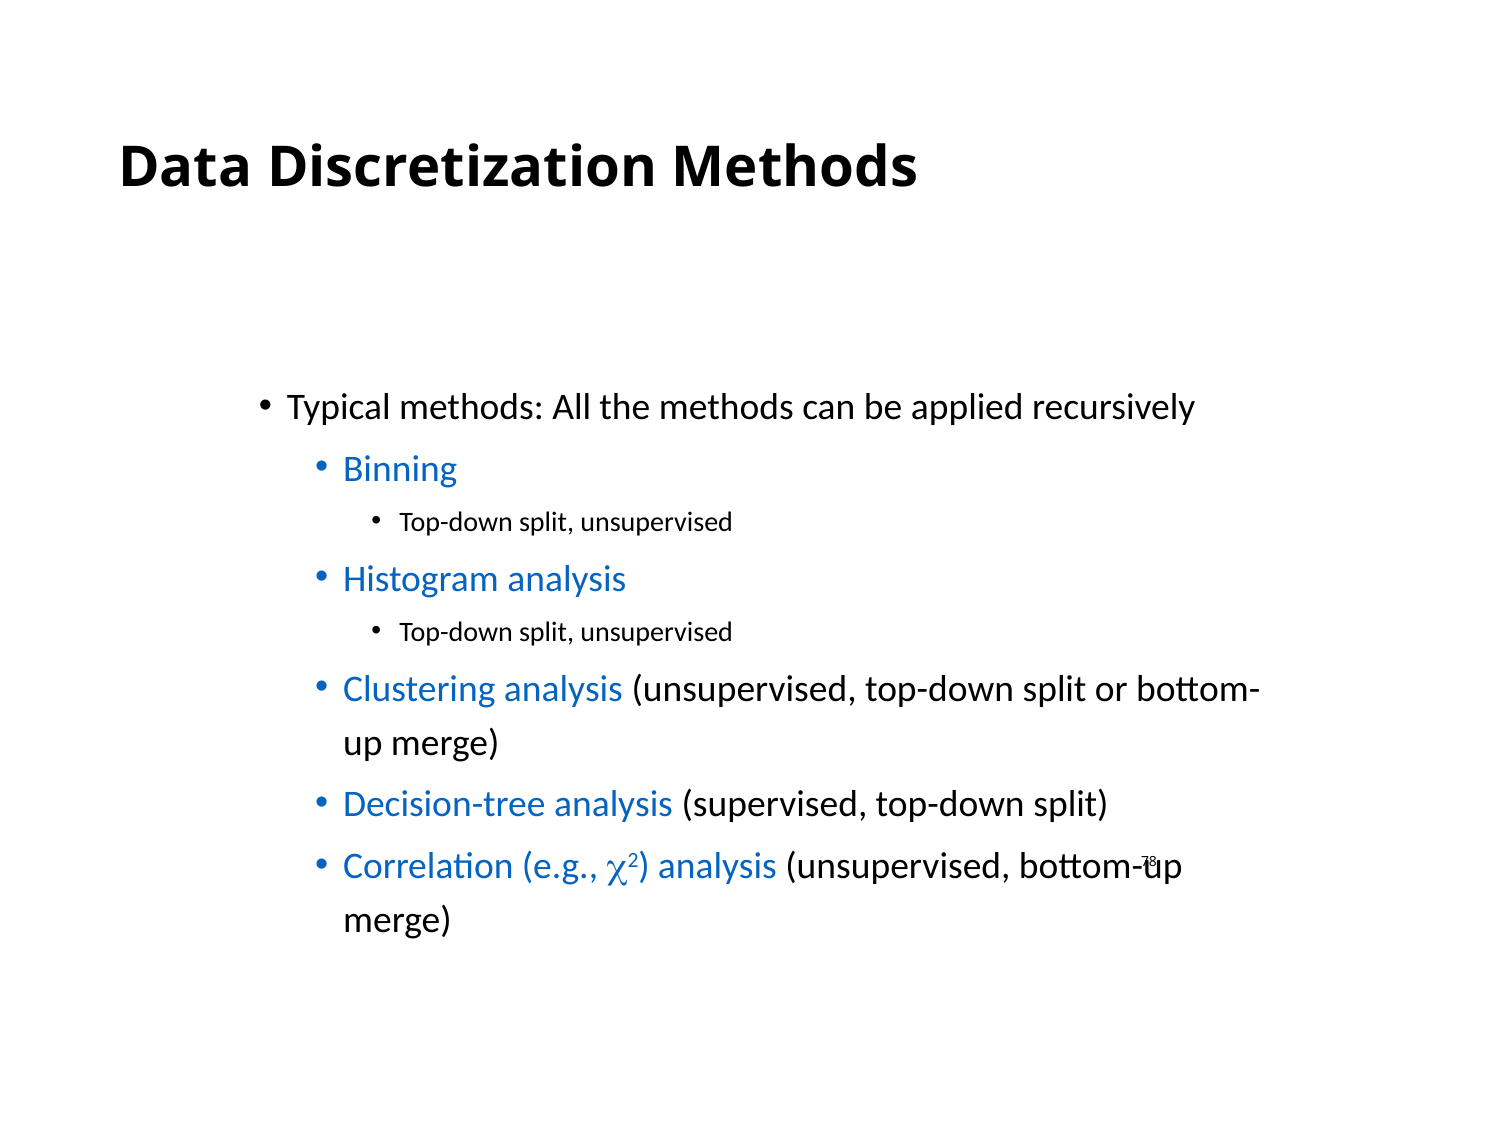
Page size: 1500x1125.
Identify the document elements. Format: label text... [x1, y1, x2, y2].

list Typical methods: All the methods can be applied recursively Binning Top-down split, unsupervised Histogram analysis Top-down split, unsupervised Clustering analysis (unsupervised, top-down split or bottom-up merge) Decision-tree analysis (supervised, top-down split) Correlation (e.g., 2) analysis (unsupervised, bottom-up merge) [243, 365, 1294, 901]
title Data Discretization Methods [103, 59, 1397, 278]
